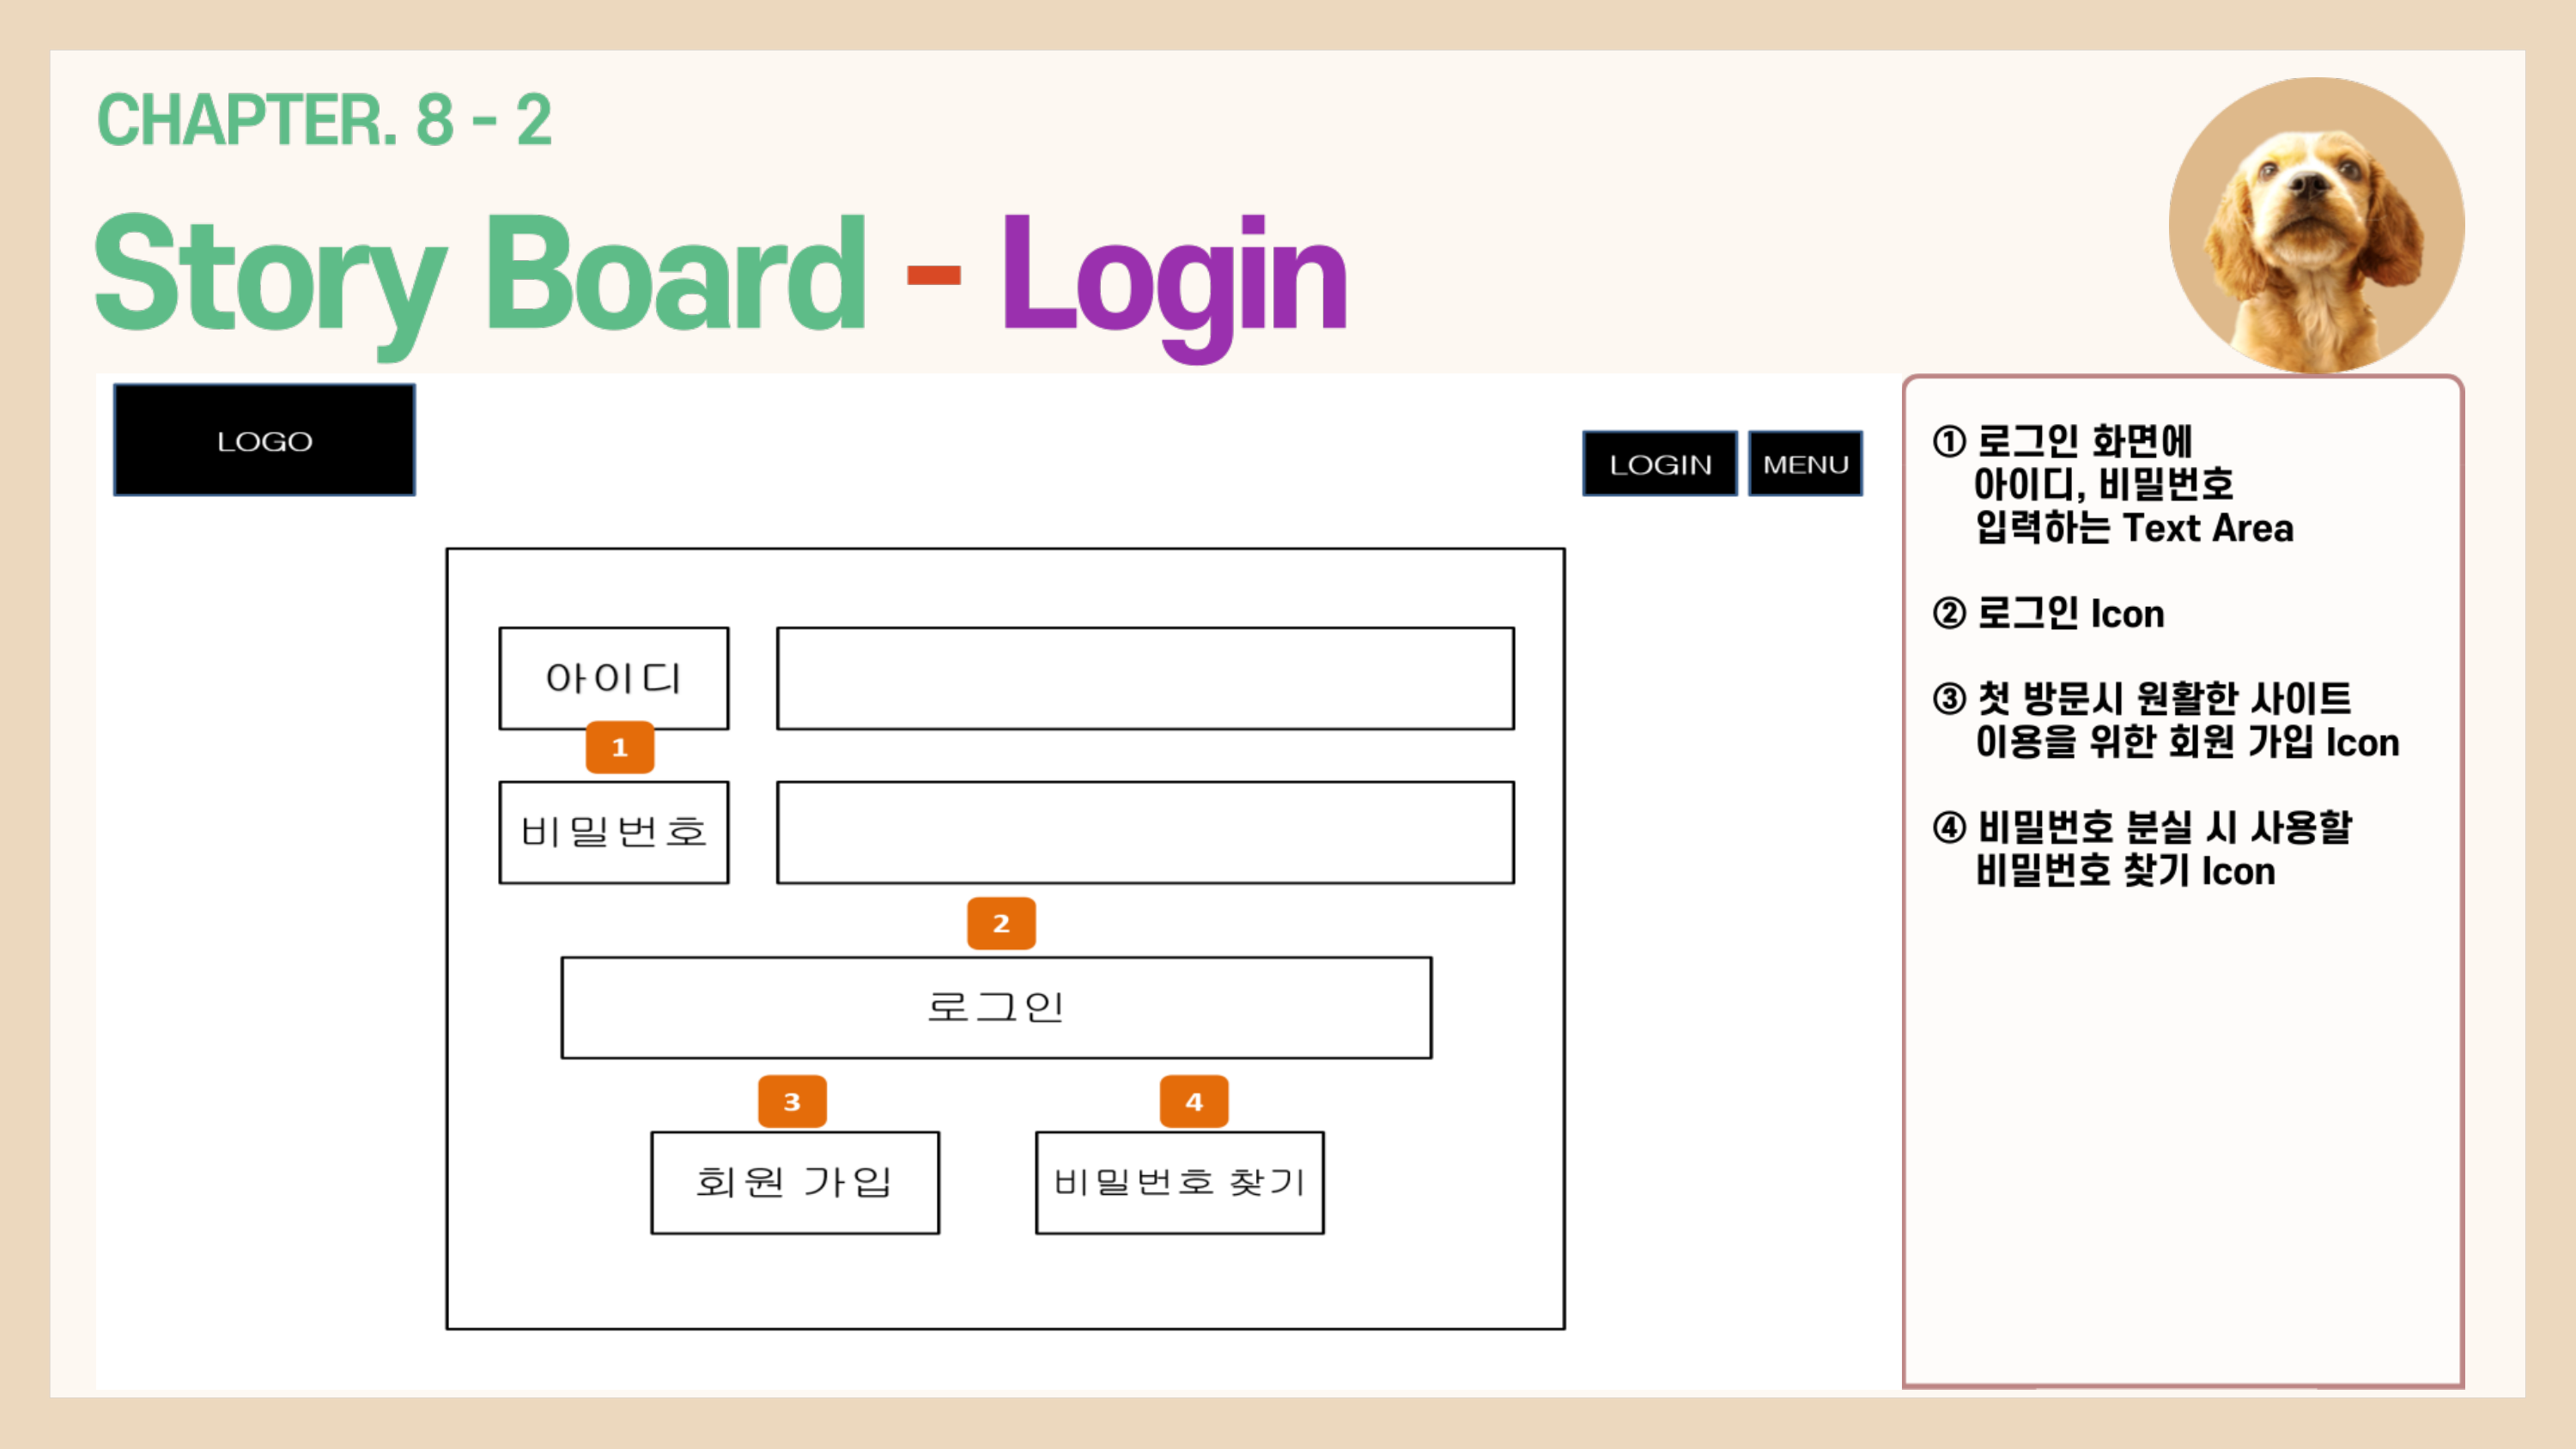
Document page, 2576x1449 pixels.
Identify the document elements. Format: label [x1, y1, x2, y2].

text_box [1905, 373, 2466, 1390]
picture [69, 65, 1411, 431]
text_box [95, 373, 1903, 1390]
text_box [0, 0, 2576, 1449]
text_box [2168, 77, 2466, 373]
picture [1896, 367, 2417, 911]
